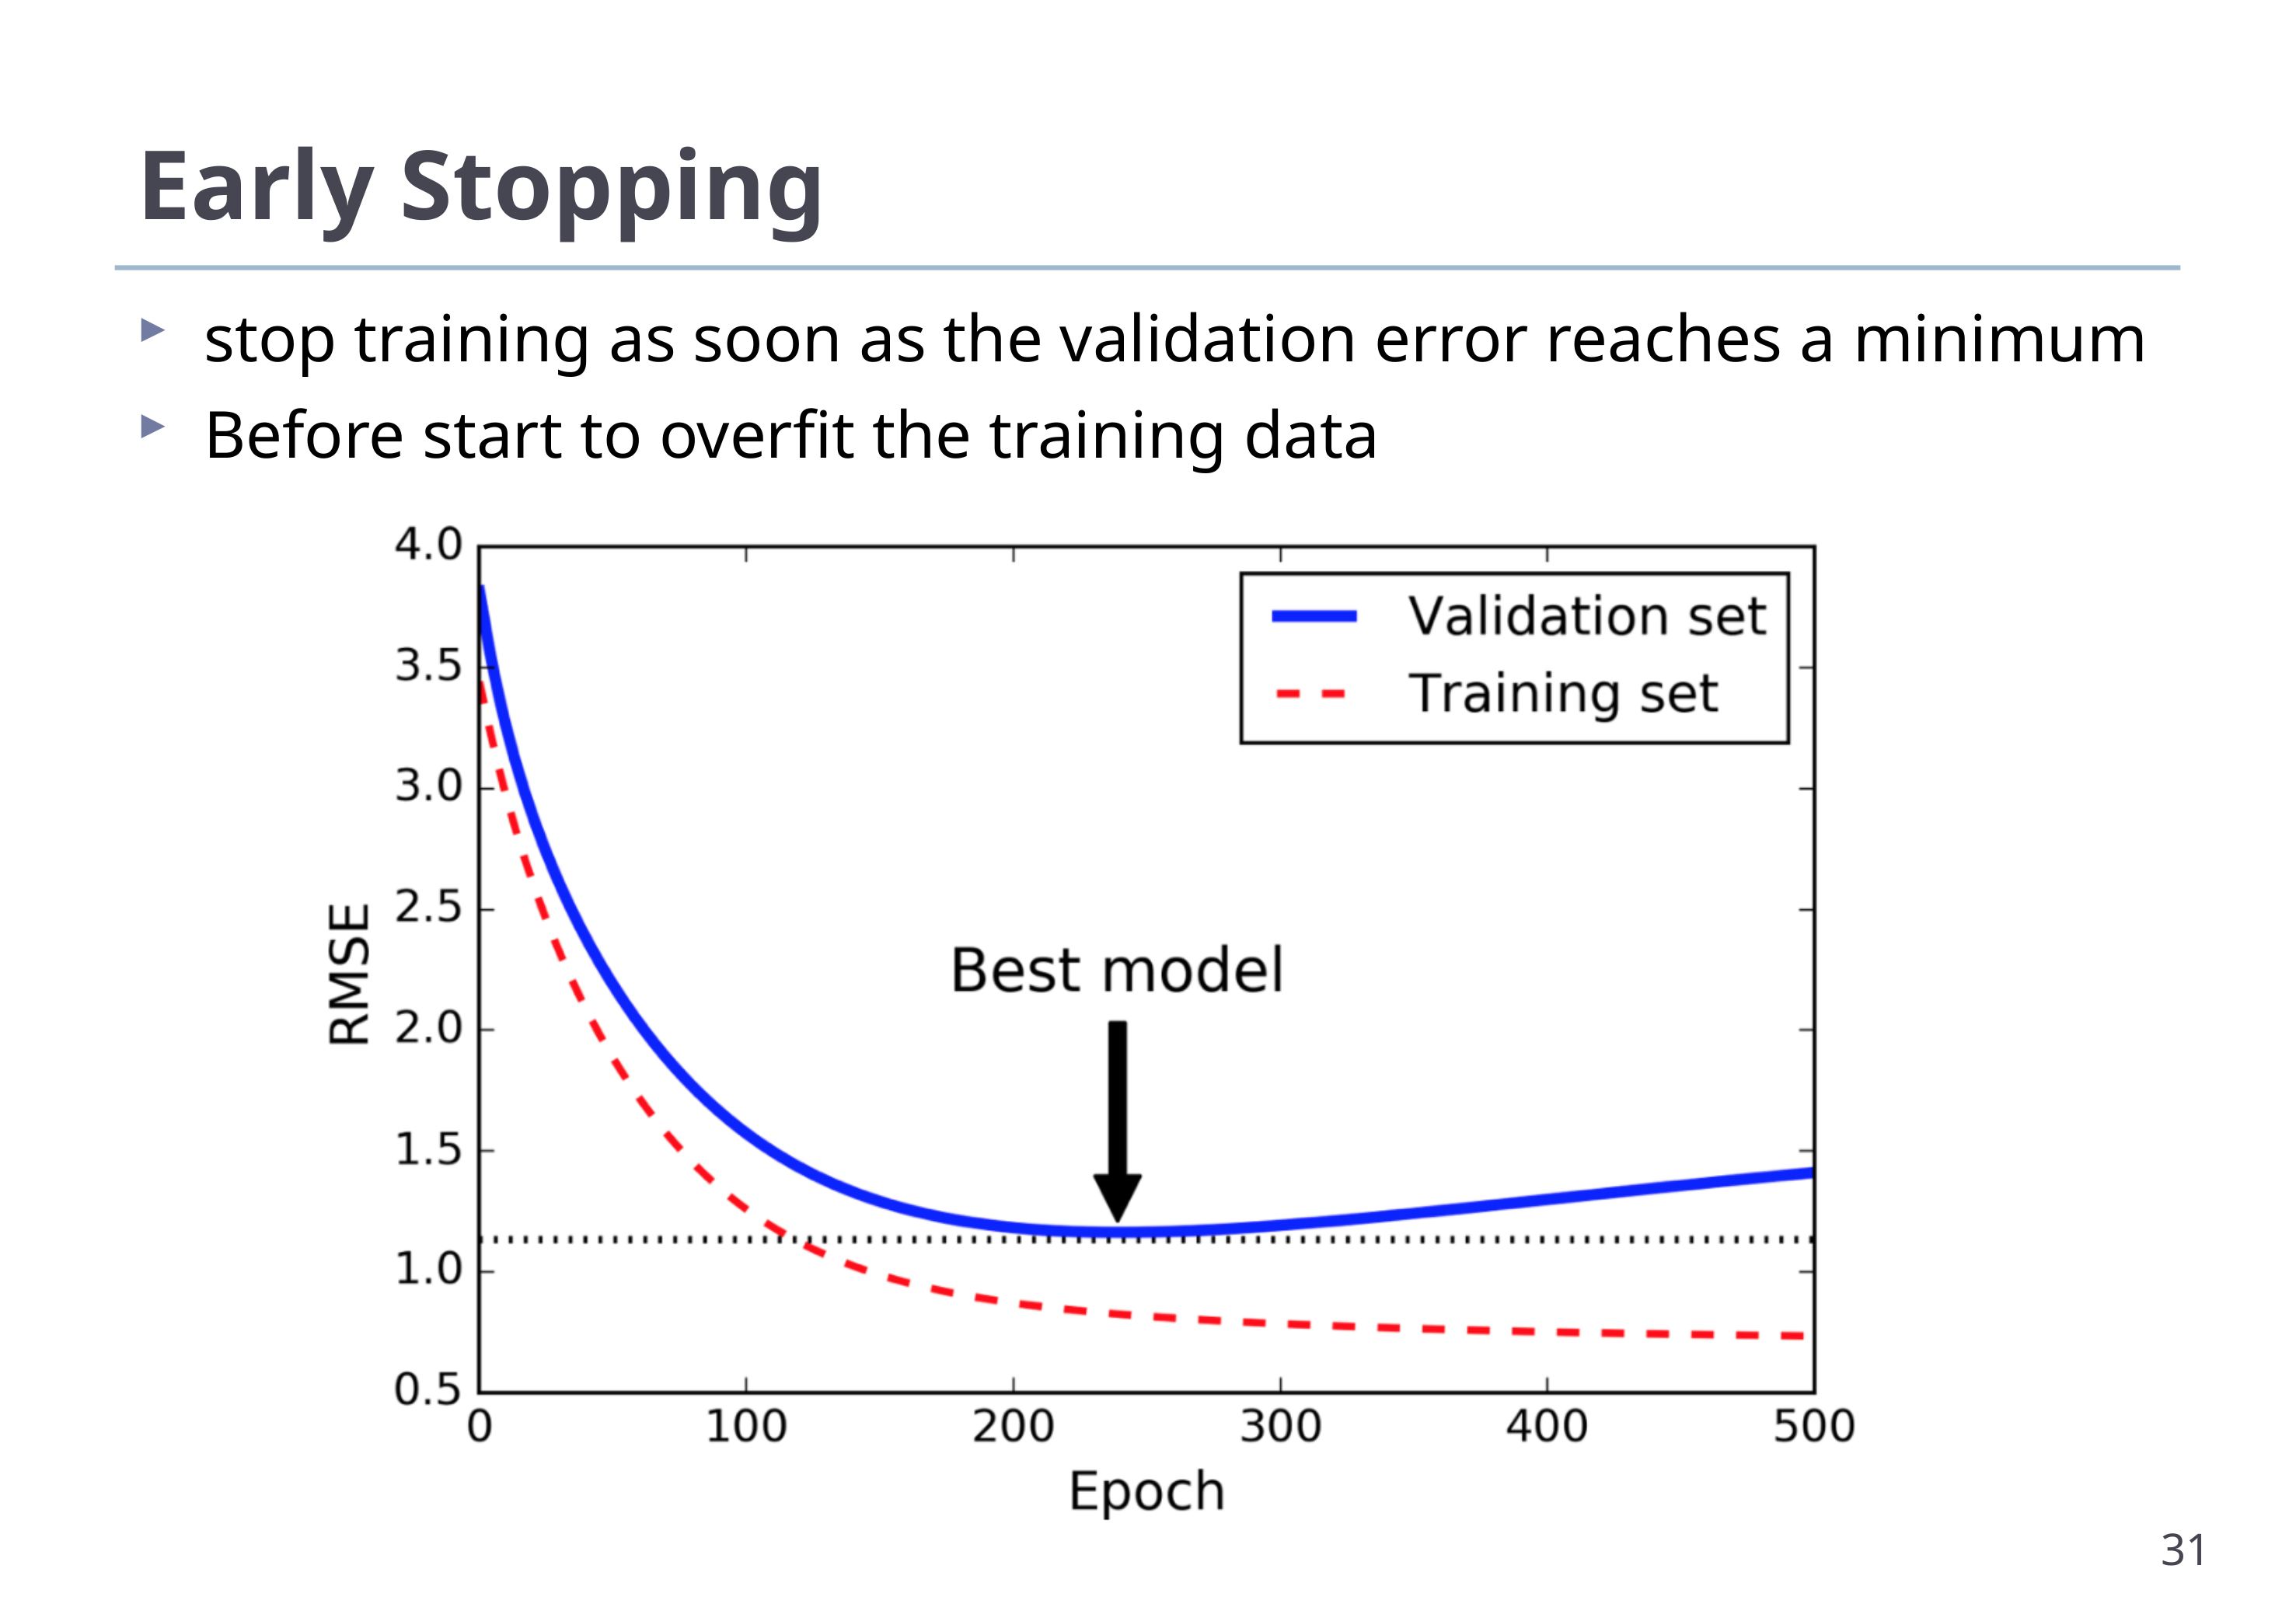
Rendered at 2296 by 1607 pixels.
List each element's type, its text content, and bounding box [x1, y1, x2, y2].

picture [239, 518, 1873, 1531]
title Early Stopping [114, 35, 2181, 250]
slide_number 31 [2138, 1510, 2292, 1596]
list stop training as soon as the validation error reaches a minimum Before start to overfit the training data [114, 285, 2181, 1442]
